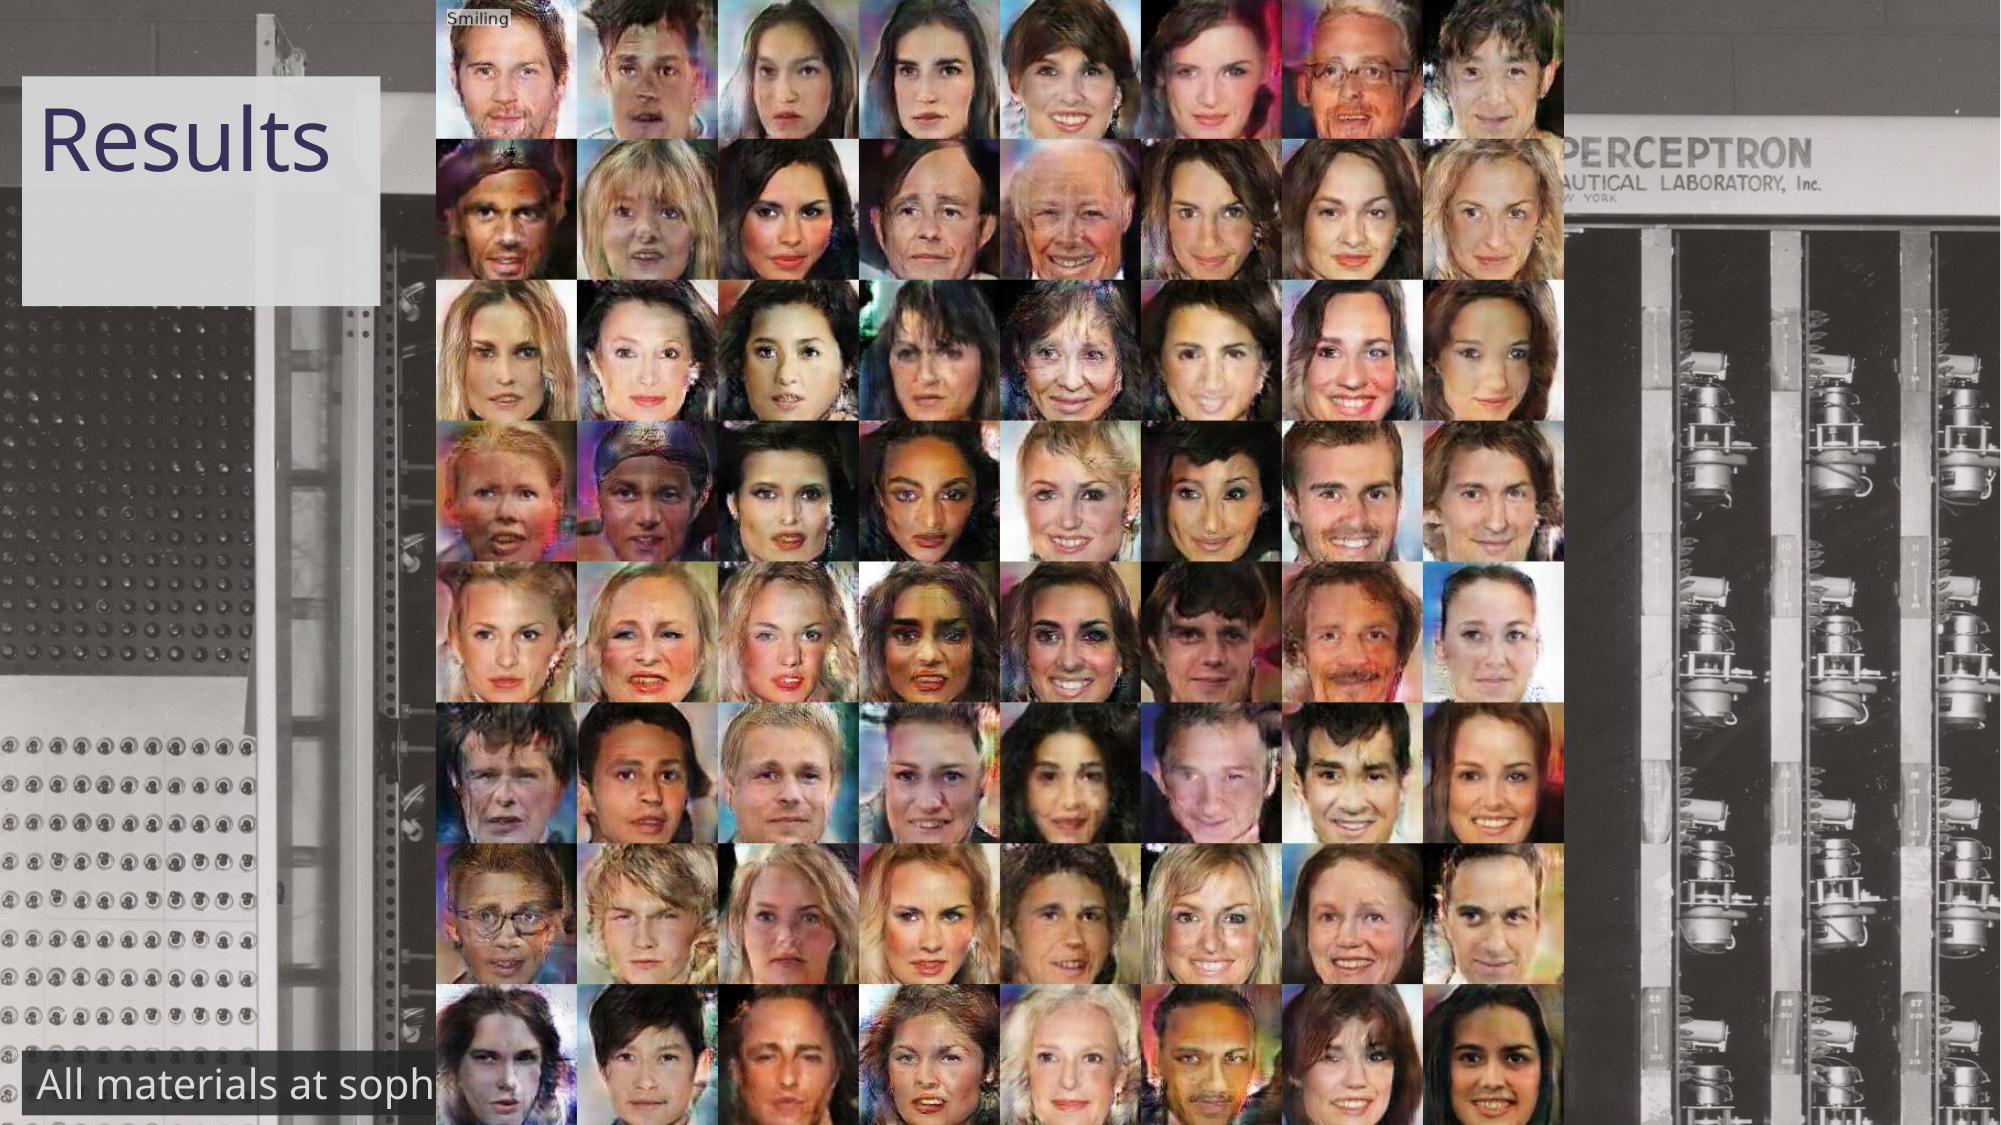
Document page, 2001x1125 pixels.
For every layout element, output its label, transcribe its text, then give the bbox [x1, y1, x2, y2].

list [436, 0, 1564, 1125]
picture [1564, 0, 2001, 1125]
title Results [22, 76, 381, 307]
picture [0, 0, 436, 1125]
